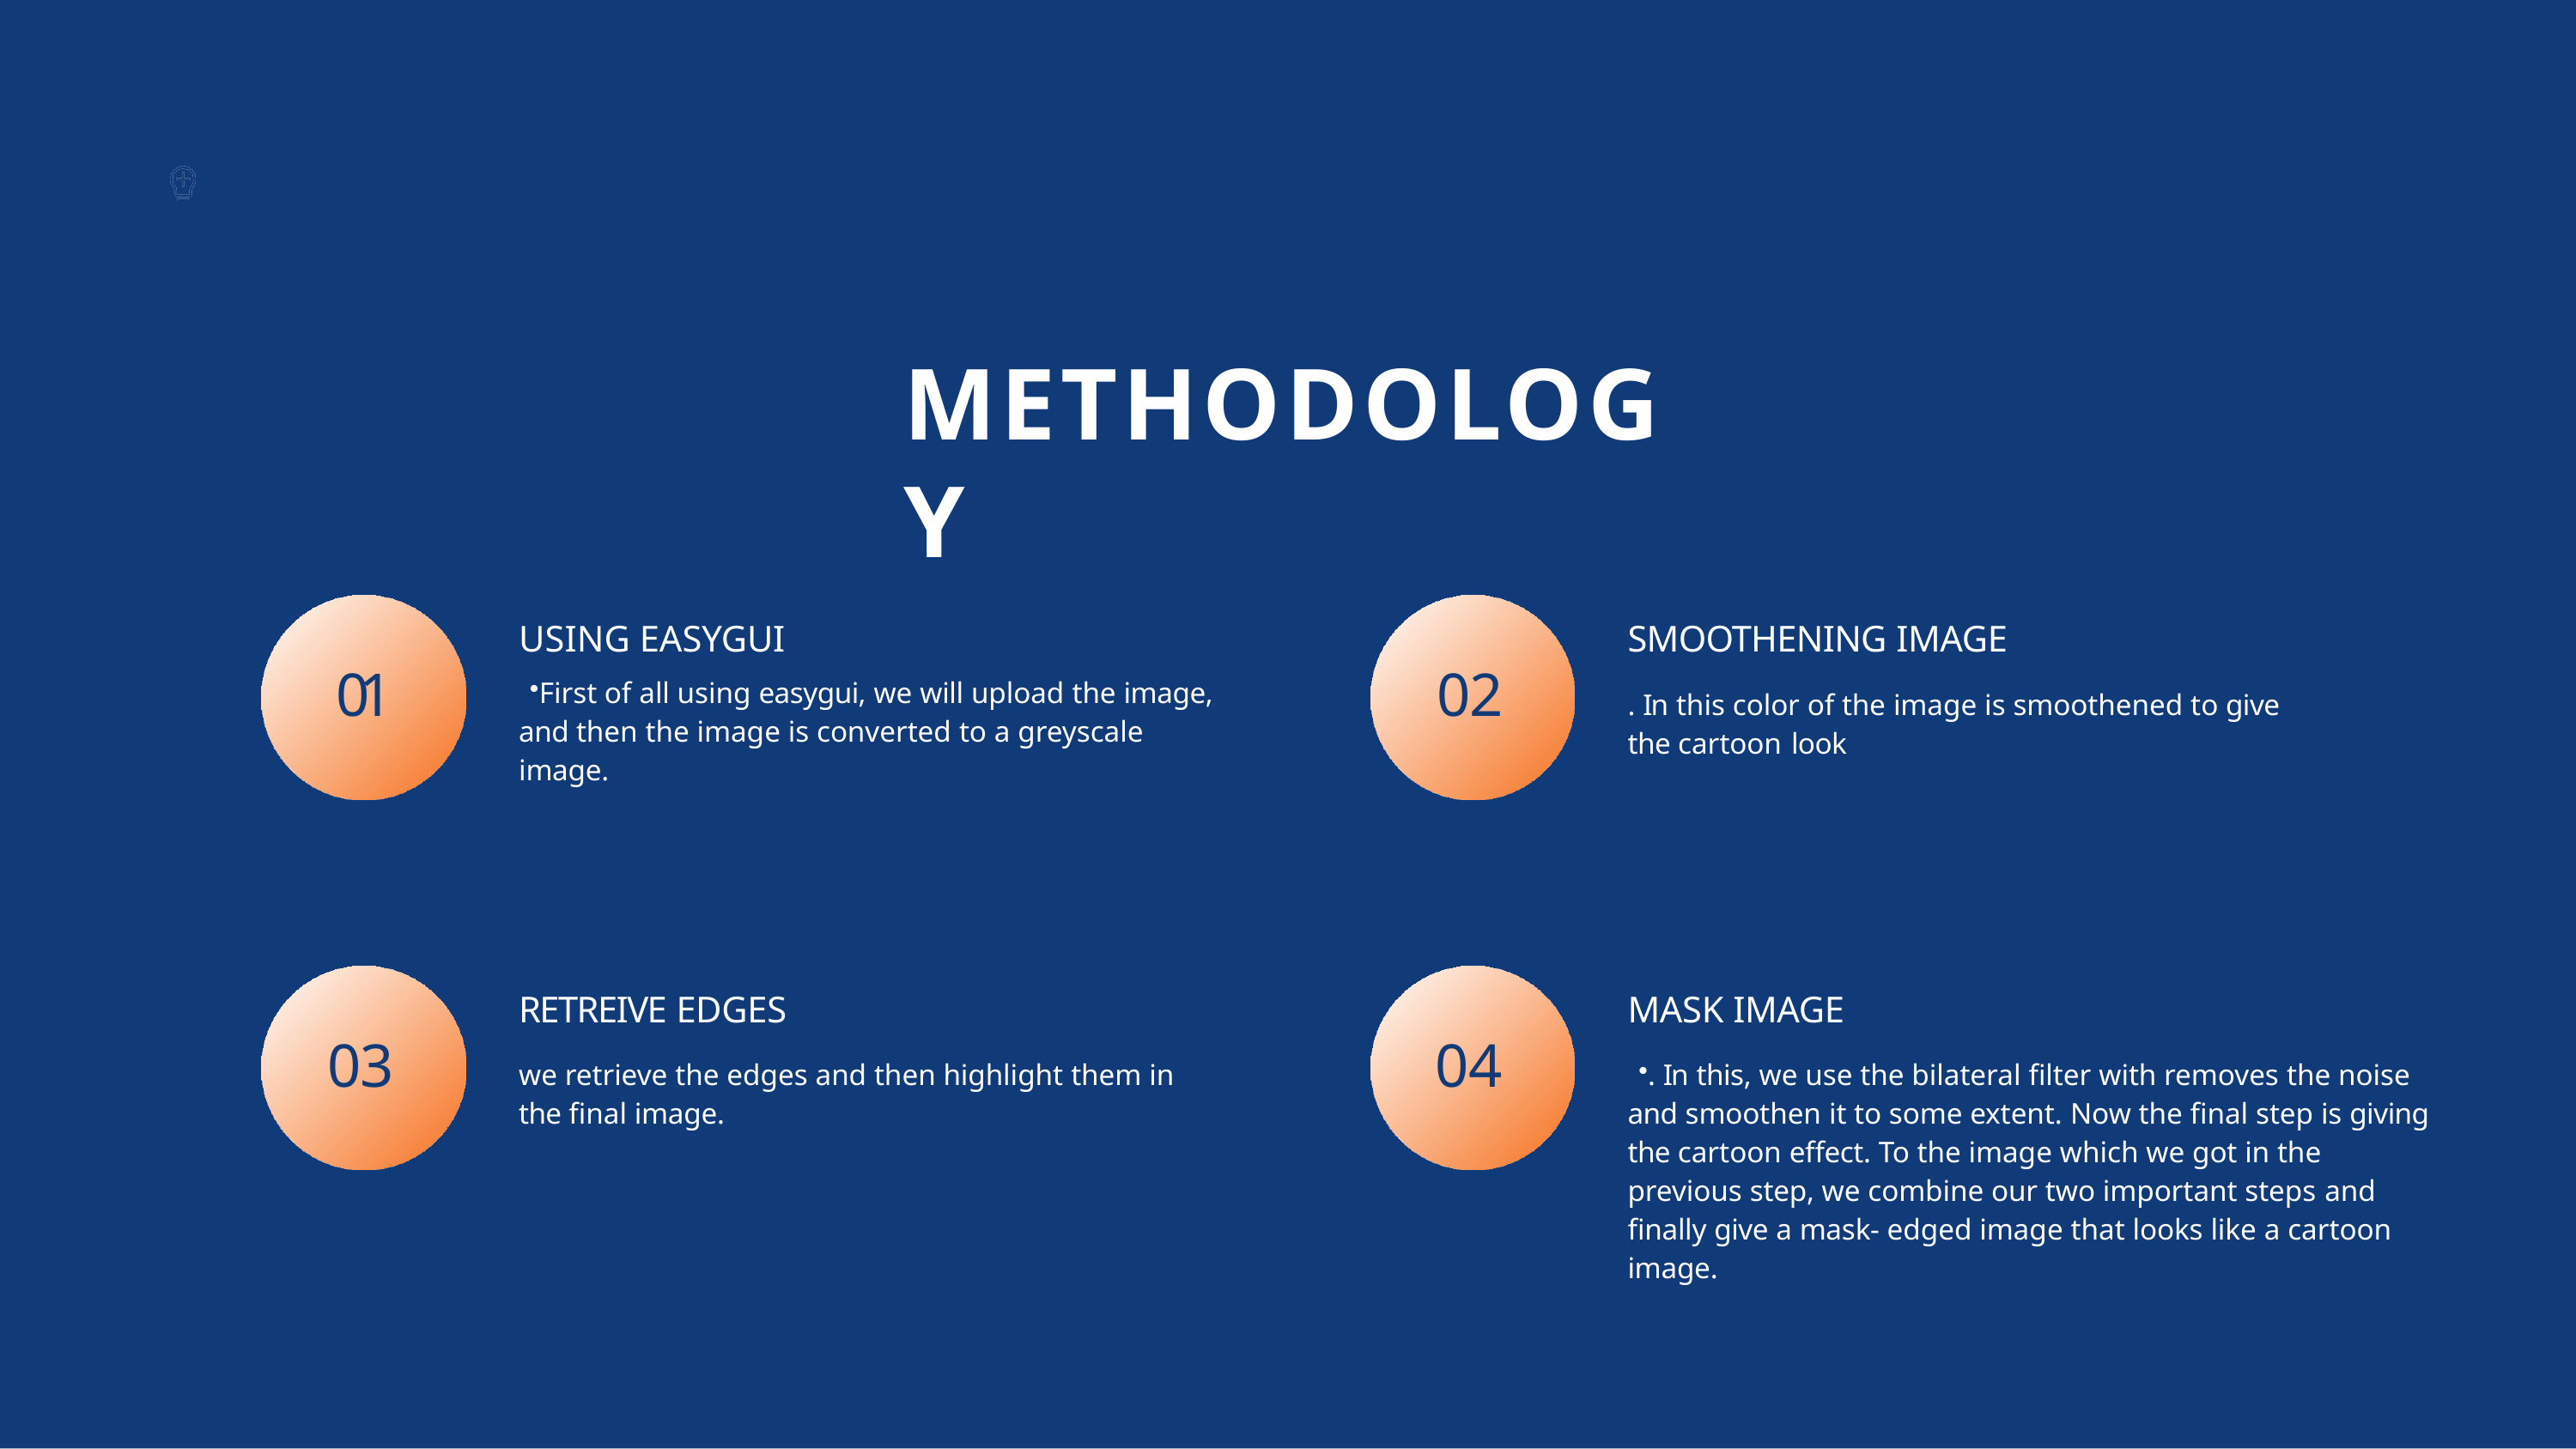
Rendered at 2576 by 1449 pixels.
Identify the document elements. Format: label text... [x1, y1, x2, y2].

title METHODOLOGY [902, 338, 1674, 584]
picture [1370, 966, 1575, 1171]
picture [1370, 595, 1575, 800]
text_box USING EASYGUI First of all using easygui, we will upload the image, and then the image is converted to a greyscale image. [517, 595, 1225, 786]
picture [261, 966, 466, 1171]
picture [169, 166, 196, 202]
text_box MASK IMAGE . In this, we use the bilateral filter with removes the noise and smoothen it to some extent. Now the final step is giving the cartoon effect. To the image which we got in the previous step, we combine our two important steps and finally give a mask- edged image that looks like a cartoon image. [1625, 985, 2432, 1285]
picture [261, 595, 466, 800]
text_box SMOOTHENING IMAGE . In this color of the image is smoothened to give the cartoon look [1625, 615, 2301, 760]
text_box RETREIVE EDGES we retrieve the edges and then highlight them in the final image. [517, 985, 1193, 1131]
